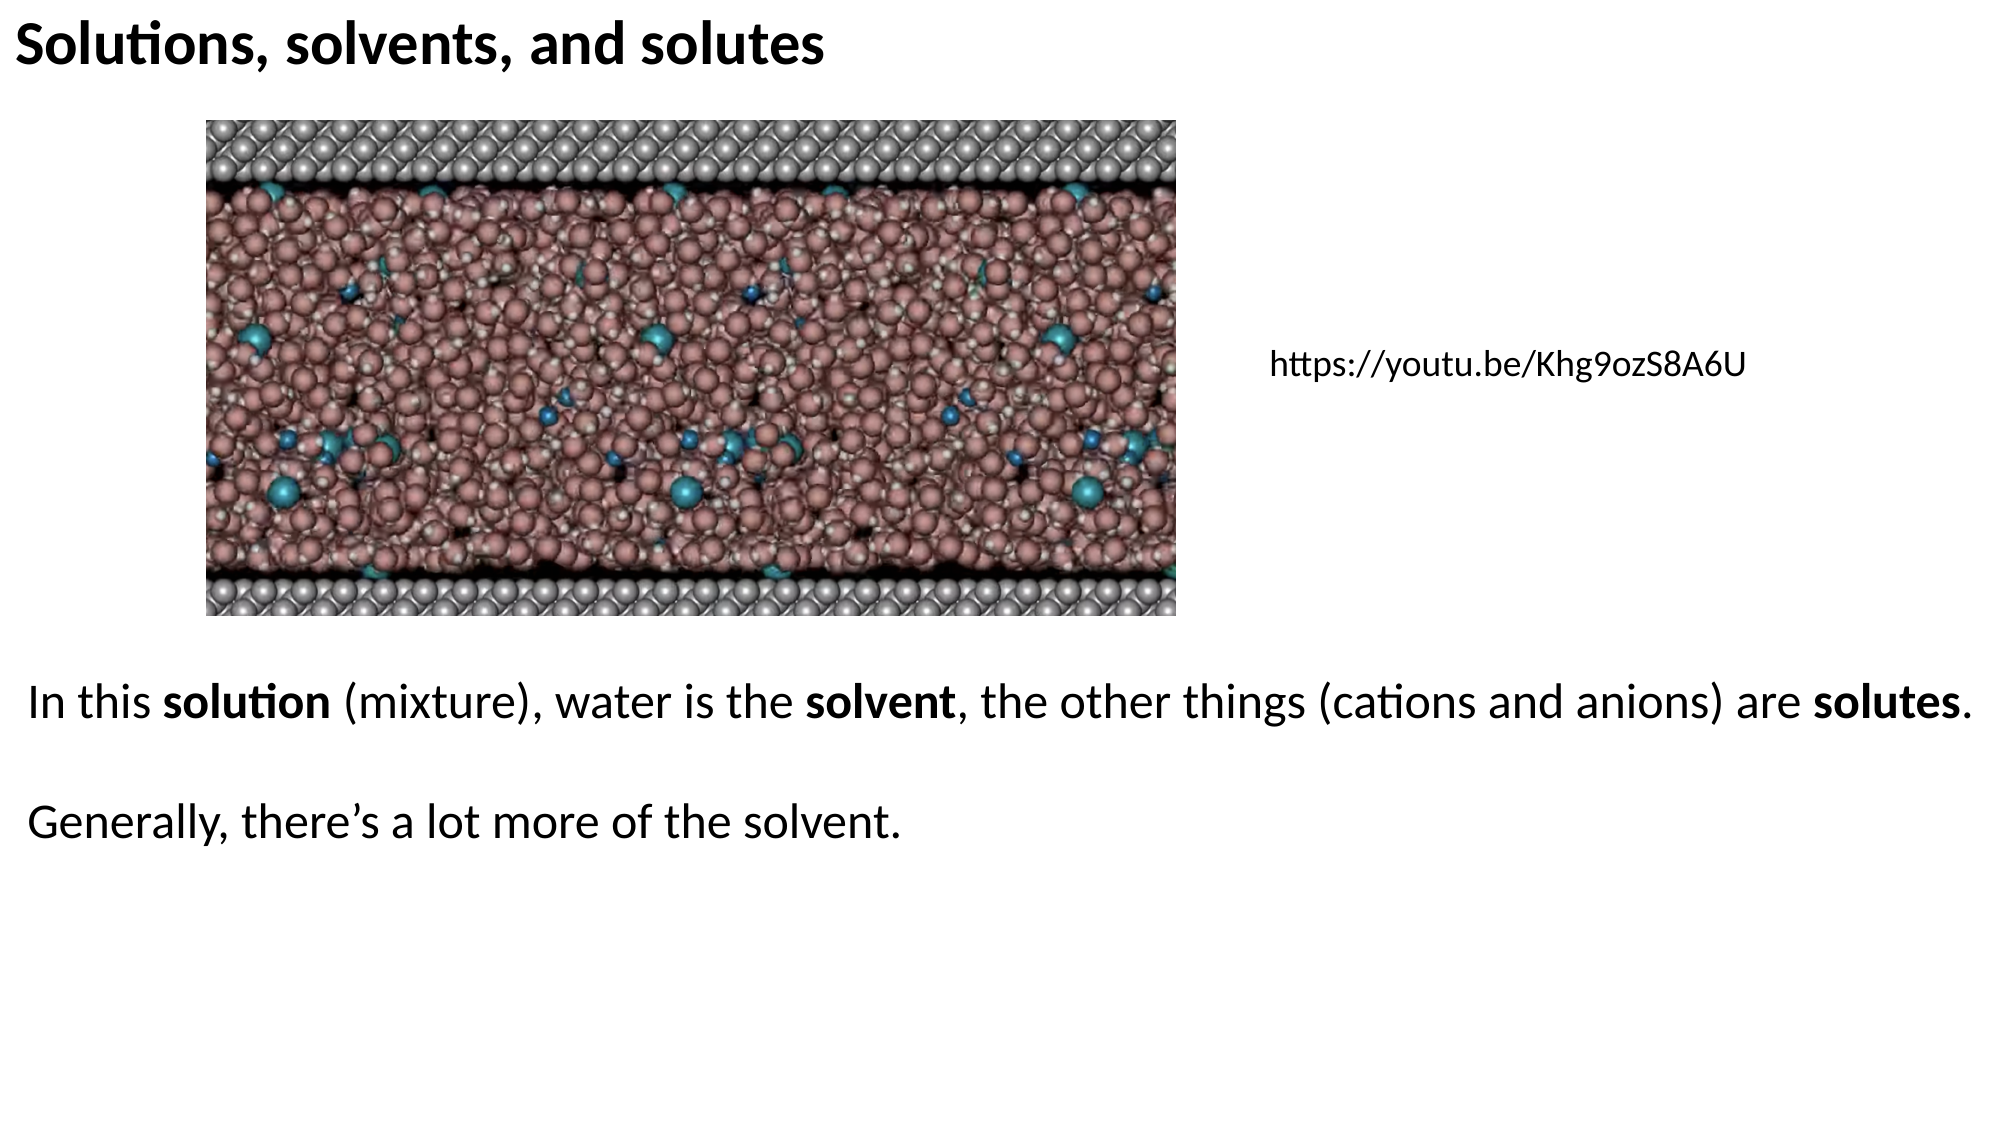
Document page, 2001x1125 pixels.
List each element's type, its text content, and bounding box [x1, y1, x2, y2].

text_box https://youtu.be/Khg9ozS8A6U [1254, 331, 1763, 392]
picture [206, 120, 1176, 616]
title Solutions, solvents, and solutes [0, 0, 2000, 89]
text_box In this solution (mixture), water is the solvent, the other things (cations and anions) are solutes. Generally, there’s a lot more of the solvent. [12, 661, 2000, 856]
